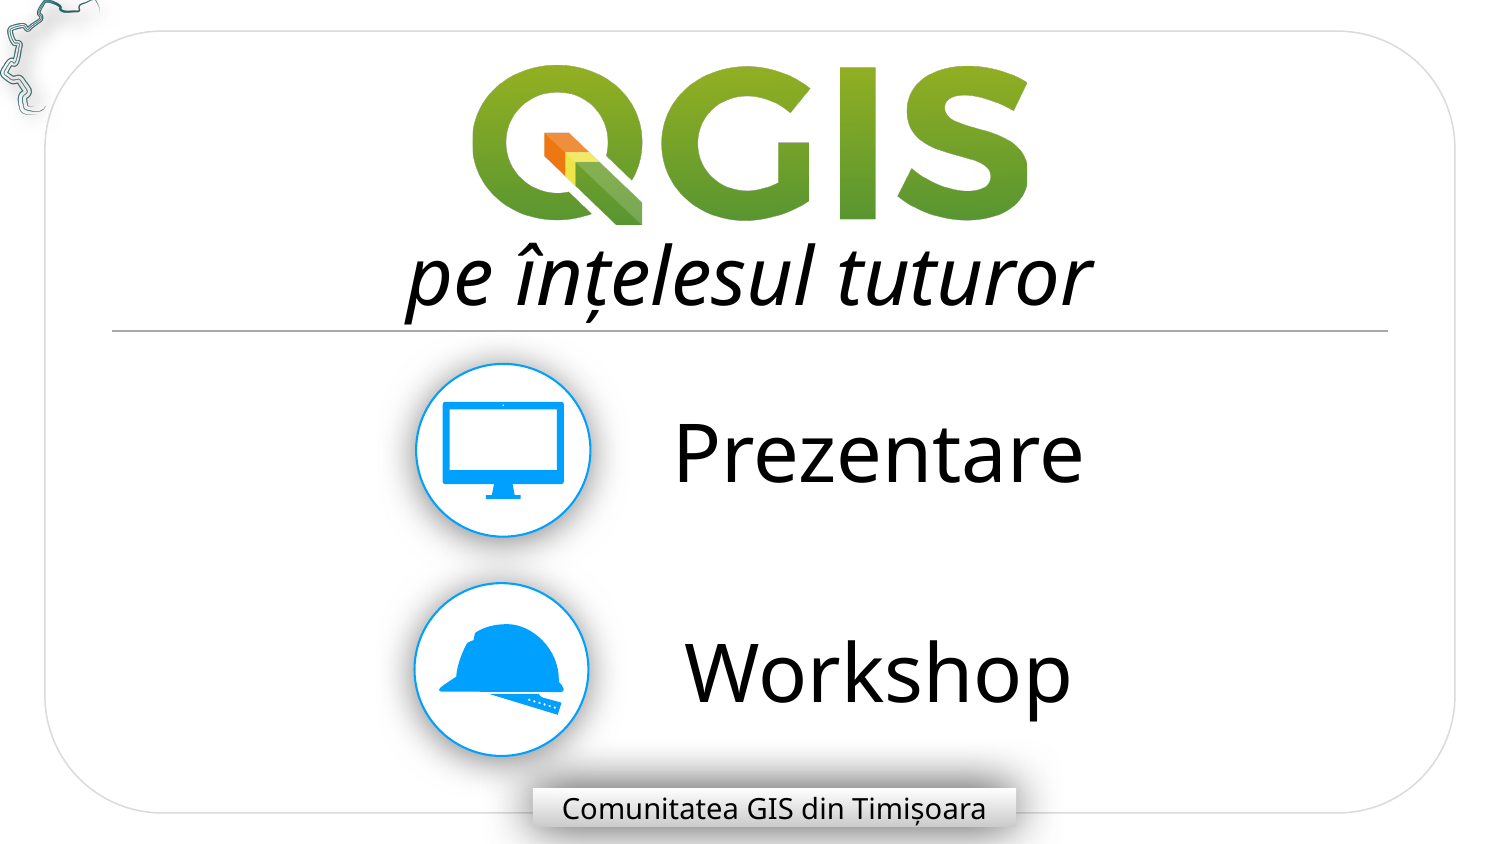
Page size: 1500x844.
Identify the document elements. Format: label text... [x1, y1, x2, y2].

text_box Workshop [665, 625, 1093, 714]
text_box [44, 31, 1455, 813]
picture [0, 0, 100, 115]
text_box Comunitatea GIS din Timișoara [532, 788, 1017, 827]
text_box Prezentare [653, 406, 1104, 495]
picture [472, 65, 1028, 225]
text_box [415, 363, 591, 537]
text_box pe înțelesul tuturor [379, 229, 1121, 318]
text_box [414, 582, 589, 757]
